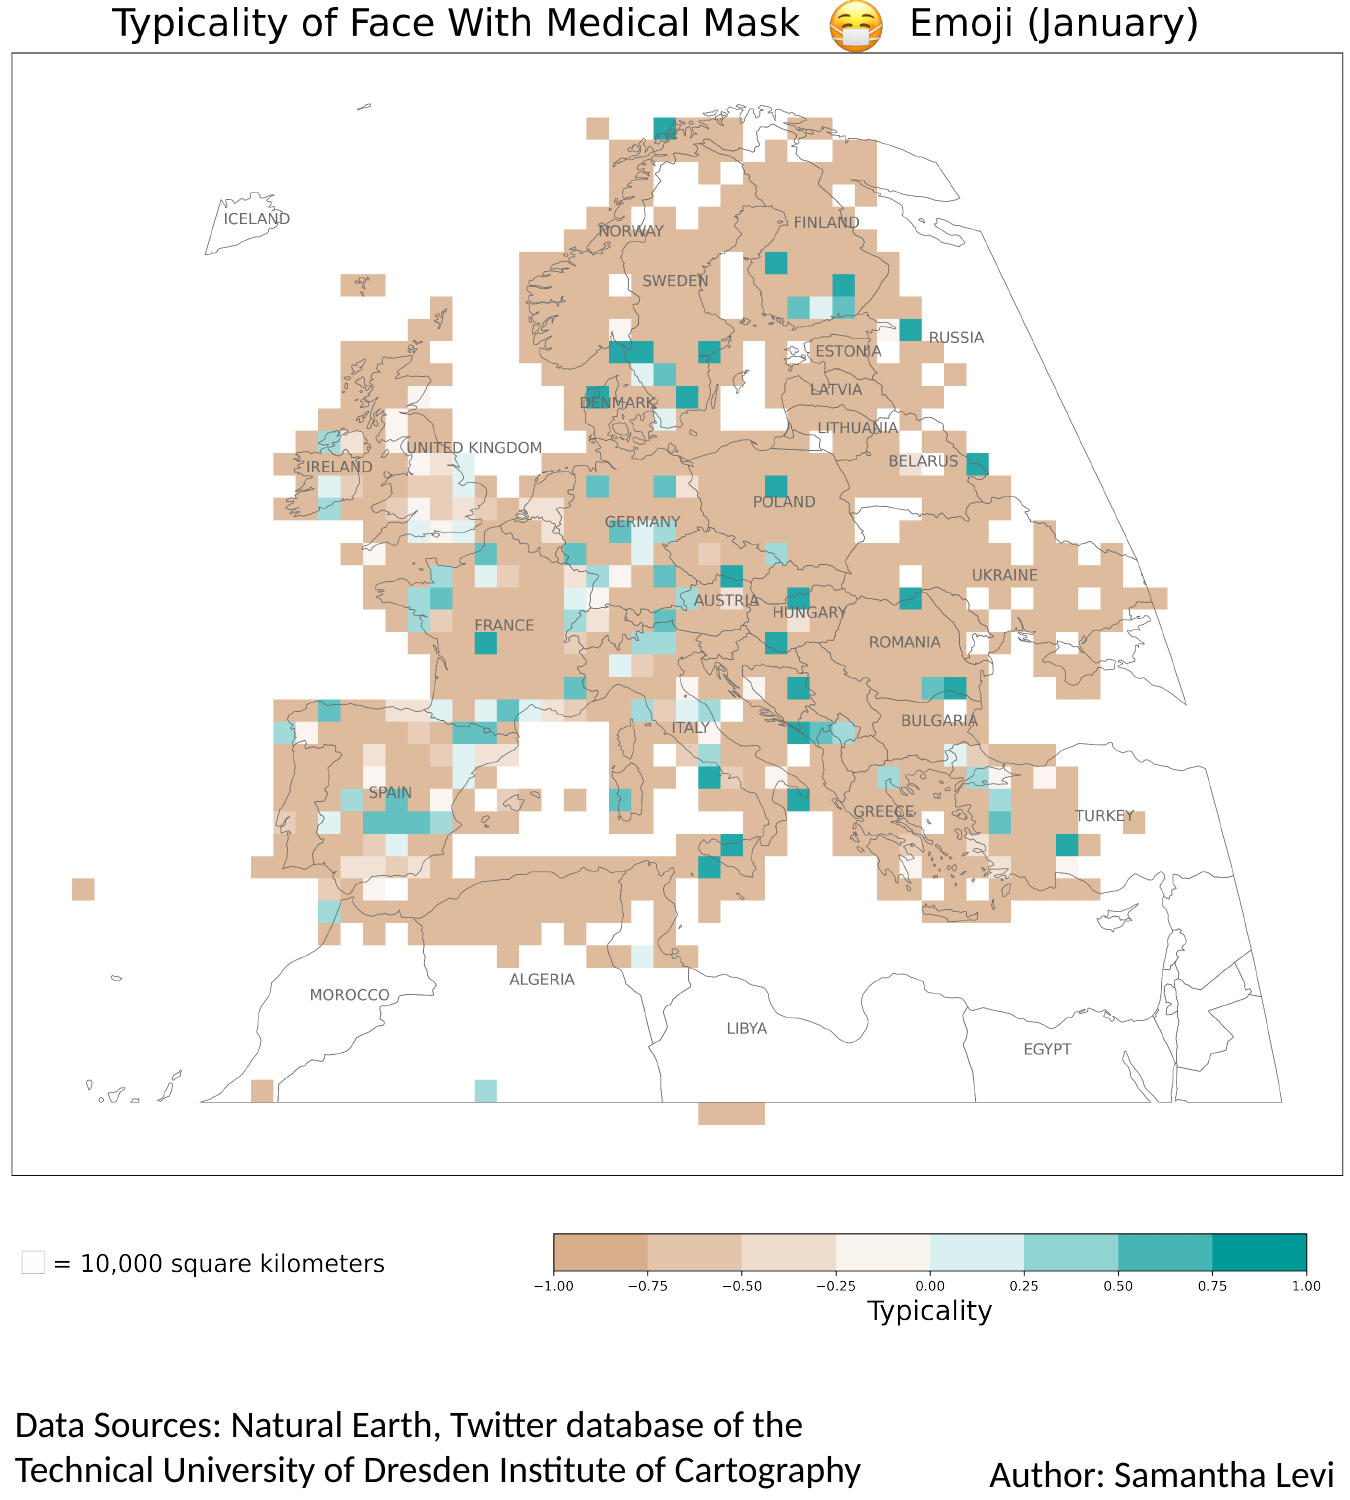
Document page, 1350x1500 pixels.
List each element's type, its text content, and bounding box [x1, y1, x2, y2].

picture [0, 0, 1350, 1187]
text_box Data Sources: Natural Earth, Twitter database of the Technical University of Dresden Institute of Cartography [0, 1392, 952, 1498]
picture [19, 1248, 388, 1280]
text_box Author: Samantha Levi [614, 1442, 1350, 1500]
picture [523, 1224, 1331, 1335]
